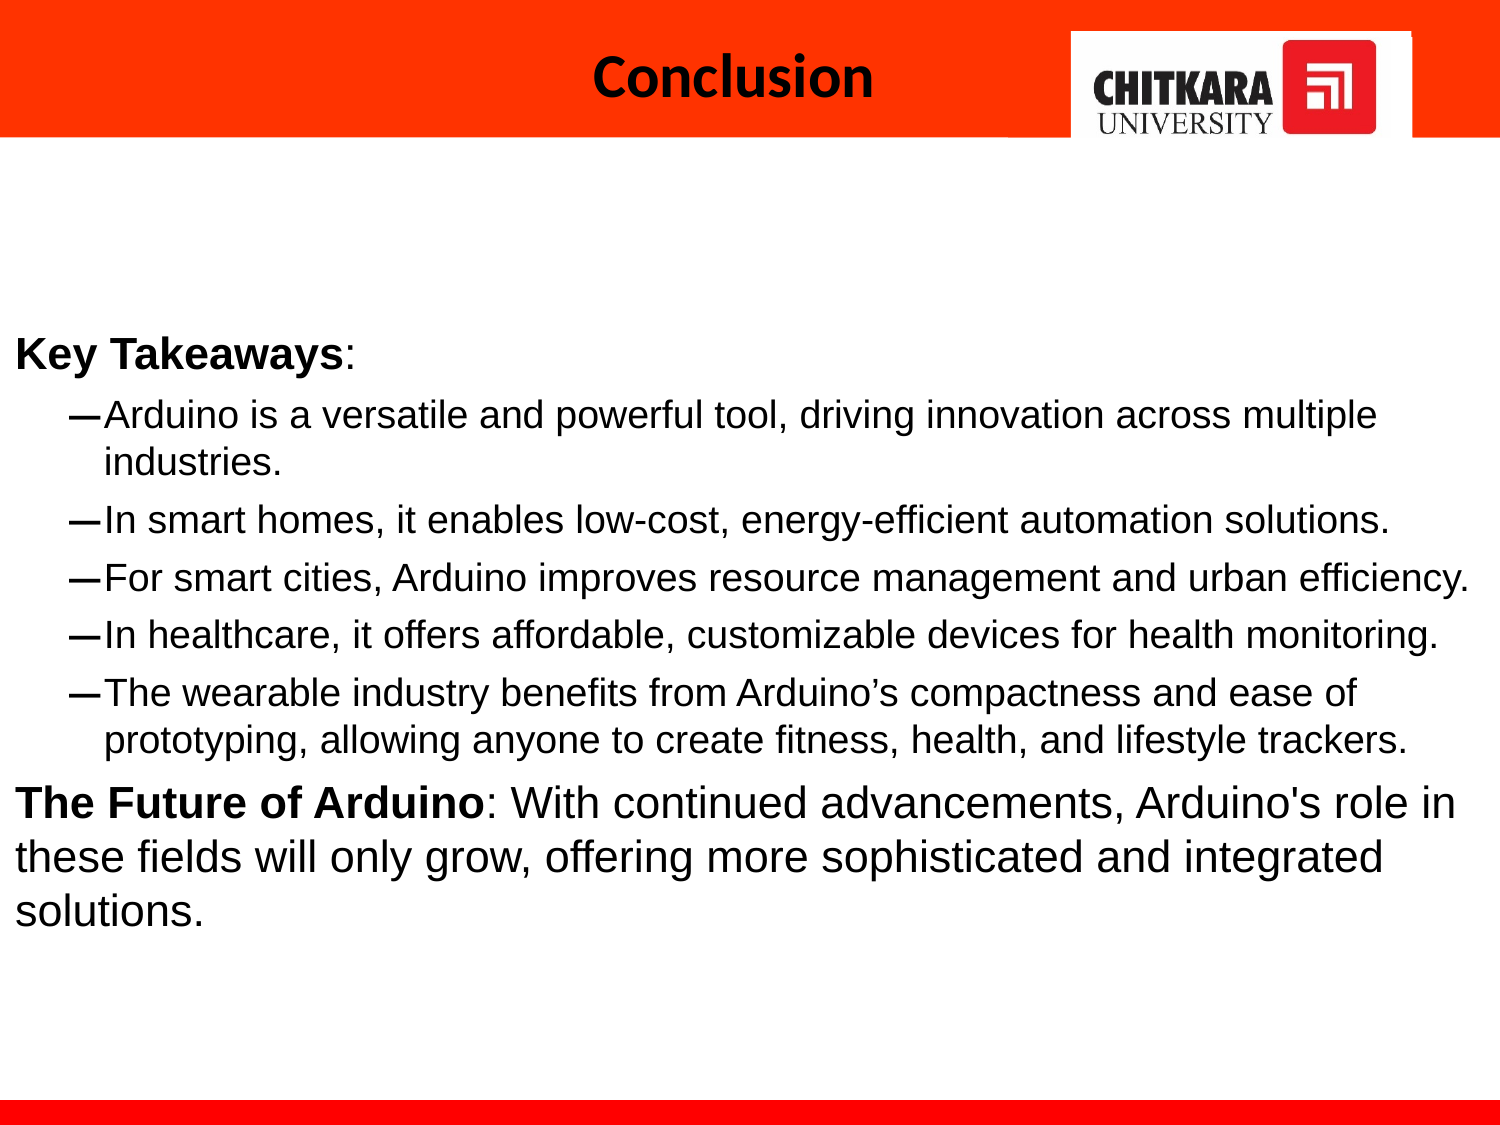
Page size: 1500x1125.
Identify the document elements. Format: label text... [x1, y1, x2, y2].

title Conclusion [202, 3, 1266, 142]
list Key Takeaways: Arduino is a versatile and powerful tool, driving innovation across multiple industries. In smart homes, it enables low-cost, energy-efficient automation solutions. For smart cities, Arduino improves resource management and urban efficiency. In healthcare, it offers affordable, customizable devices for health monitoring. The wearable industry benefits from Arduino’s compactness and ease of prototyping, allowing anyone to create fitness, health, and lifestyle trackers. The Future of Arduino: With continued advancements, Arduino's role in these fields will only grow, offering more sophisticated and integrated solutions. [0, 317, 1500, 985]
picture [1266, 37, 1391, 138]
